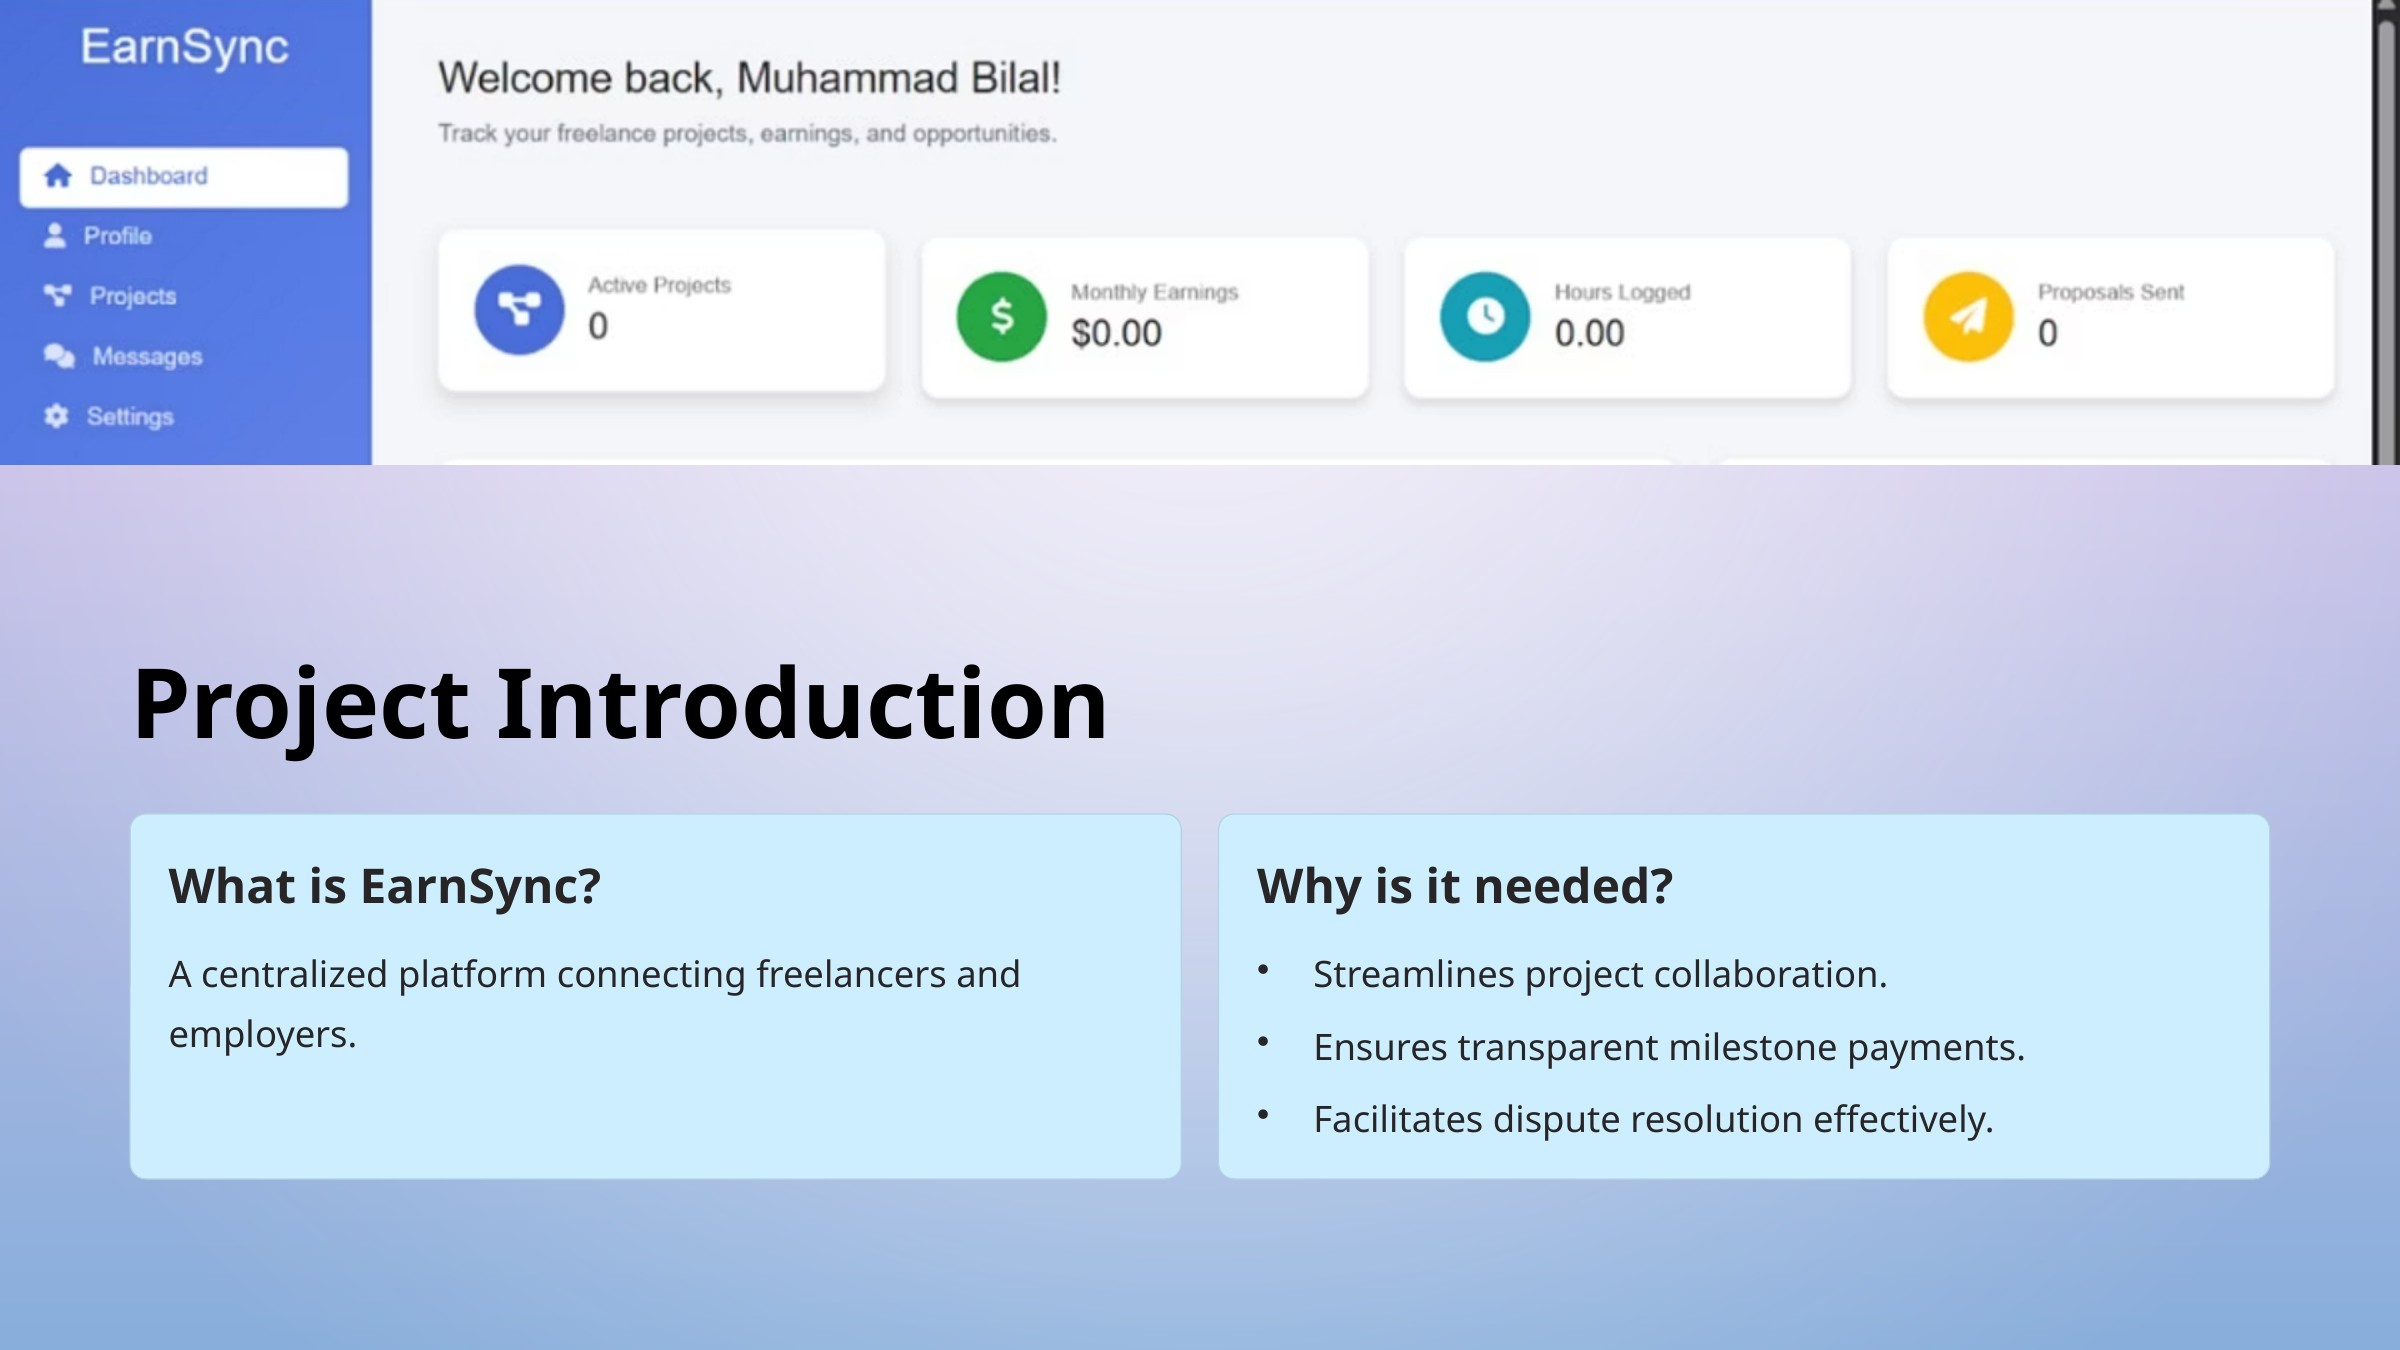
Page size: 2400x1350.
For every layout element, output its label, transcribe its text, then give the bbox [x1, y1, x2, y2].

text_box What is EarnSync? [168, 852, 657, 914]
picture [0, 0, 2400, 466]
text_box [1218, 813, 2270, 1179]
text_box Ensures transparent milestone payments. [1256, 1008, 2232, 1068]
text_box A centralized platform connecting freelancers and employers. [168, 935, 1143, 1055]
text_box Non-Functional Requirements [0, 478, 2400, 749]
text_box [130, 813, 1182, 1179]
text_box Facilitates dispute resolution effectively. [1256, 1080, 2232, 1141]
text_box Why is it needed? [1256, 852, 1746, 914]
text_box Project Introduction [130, 636, 1107, 759]
text_box Streamlines project collaboration. [1256, 935, 2232, 996]
